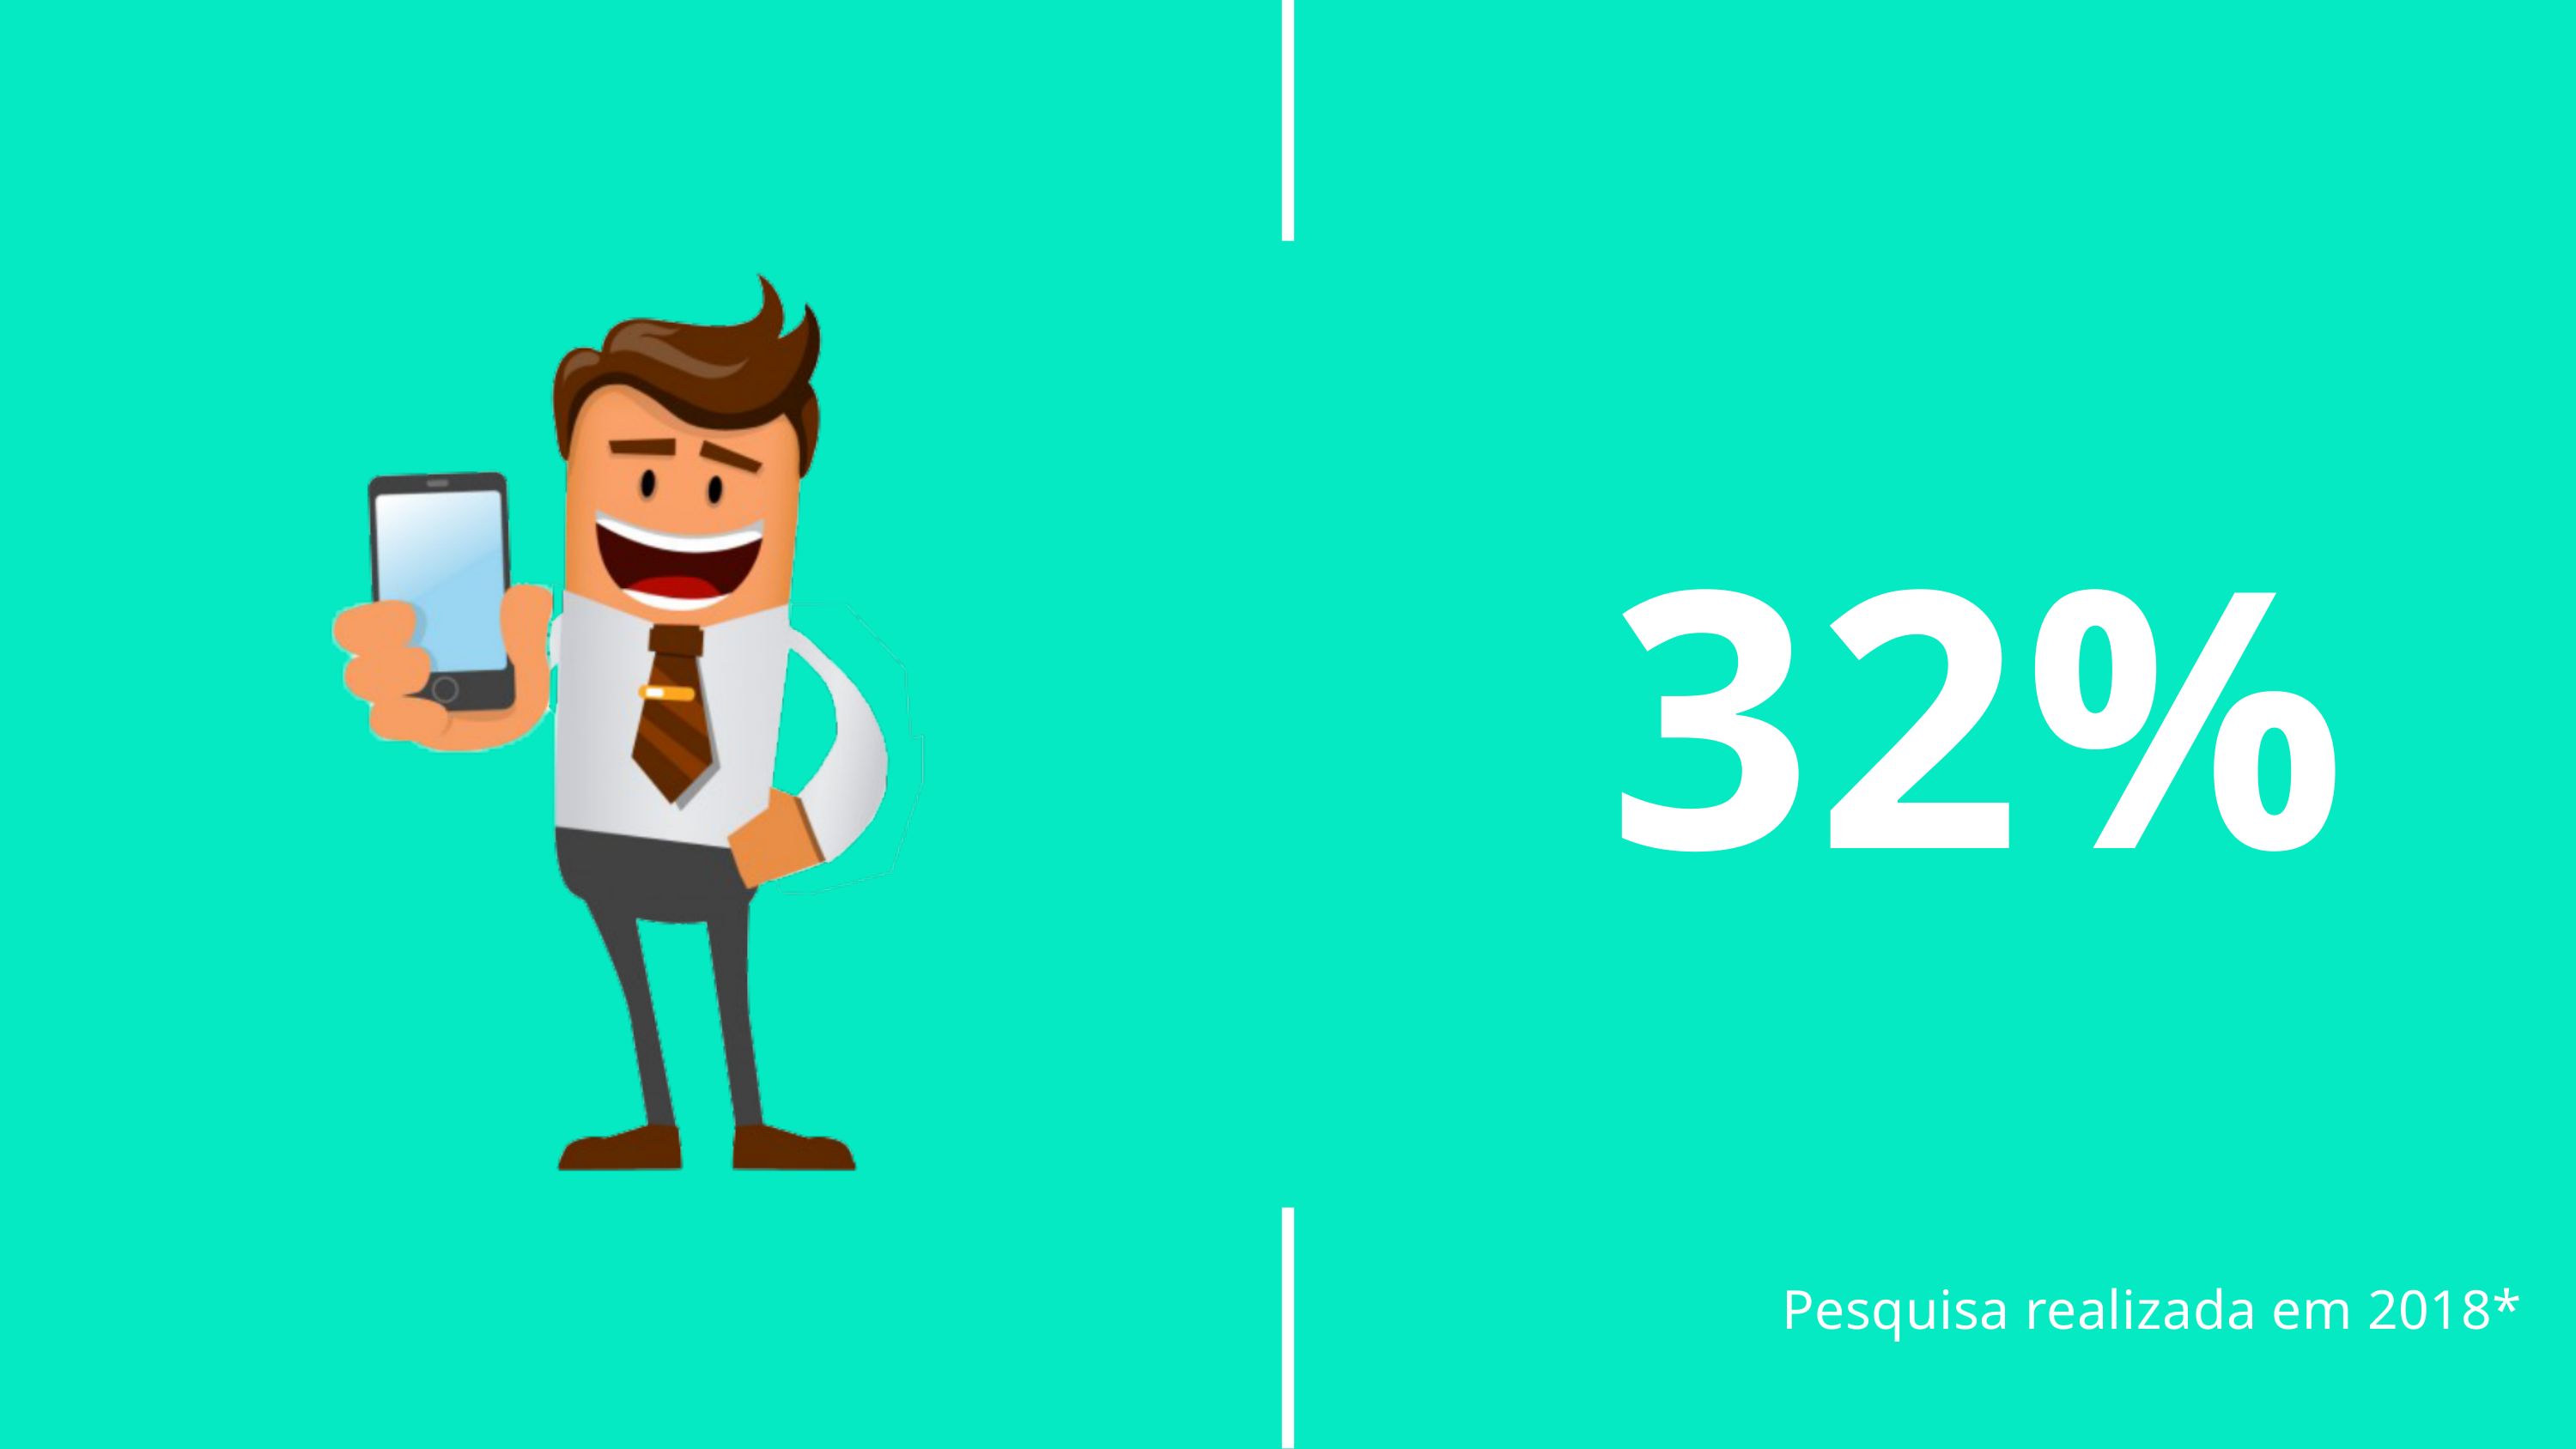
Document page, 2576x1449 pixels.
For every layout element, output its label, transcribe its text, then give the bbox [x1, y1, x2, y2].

picture [55, 144, 1216, 1304]
text_box 32% [1582, 470, 2374, 920]
text_box Pesquisa realizada em 2018* [1334, 1259, 2524, 1340]
text_box [1281, 0, 1295, 241]
text_box [1281, 1207, 1295, 1449]
